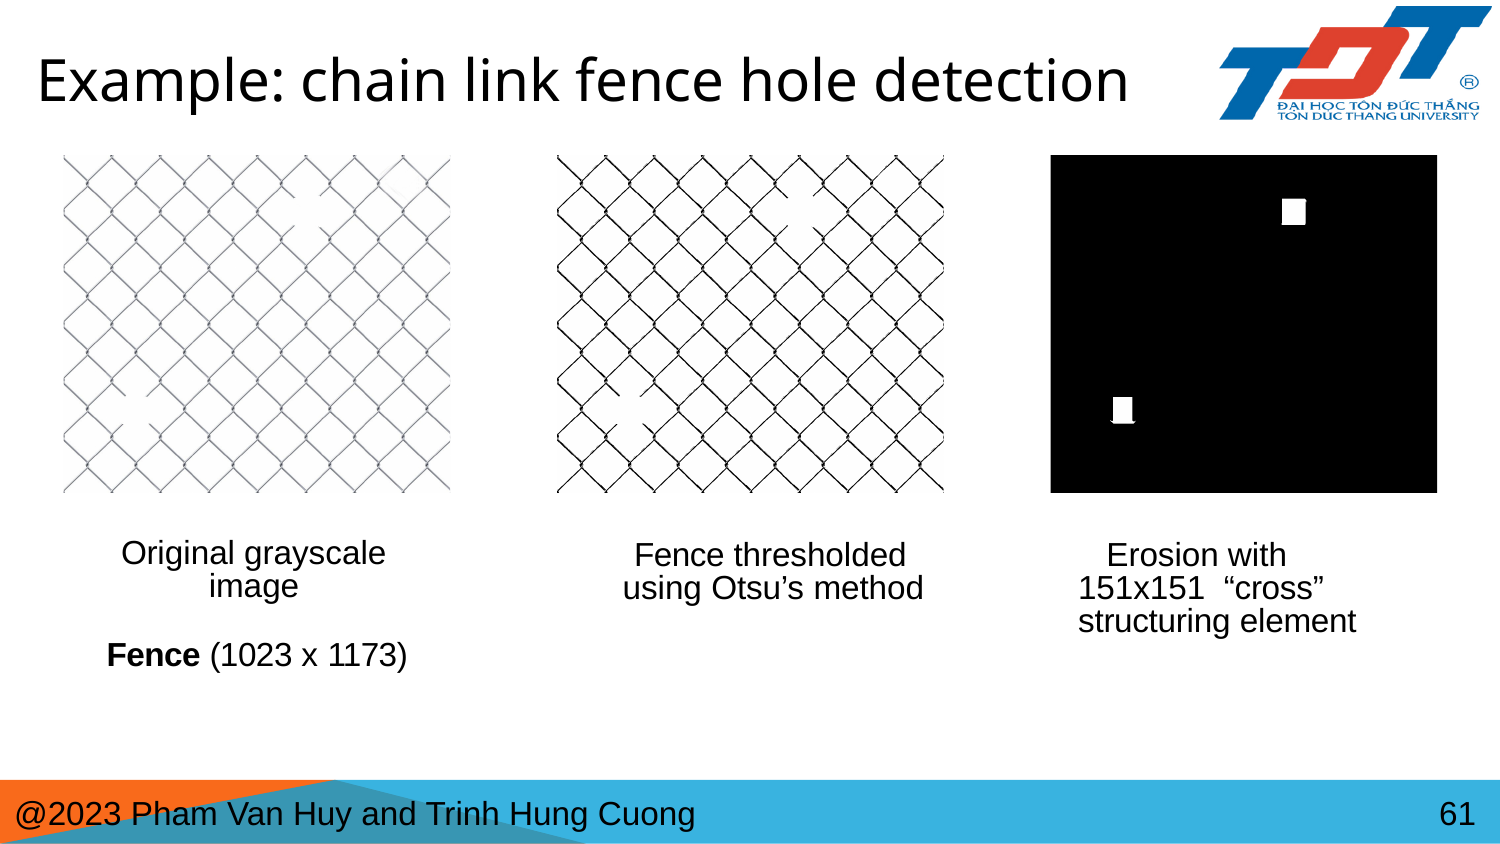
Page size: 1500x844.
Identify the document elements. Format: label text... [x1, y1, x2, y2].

text_box [557, 155, 944, 493]
text_box Erosion with 151x151 “cross” structuring element [1076, 537, 1406, 639]
title Example: chain link fence hole detection [34, 5, 1269, 149]
picture [1269, 6, 1492, 120]
text_box [63, 155, 451, 493]
text_box [1050, 155, 1438, 493]
text_box Original grayscale image Fence (1023 x 1173) [97, 537, 411, 673]
text_box Fence thresholded using Otsu’s method [621, 536, 944, 607]
